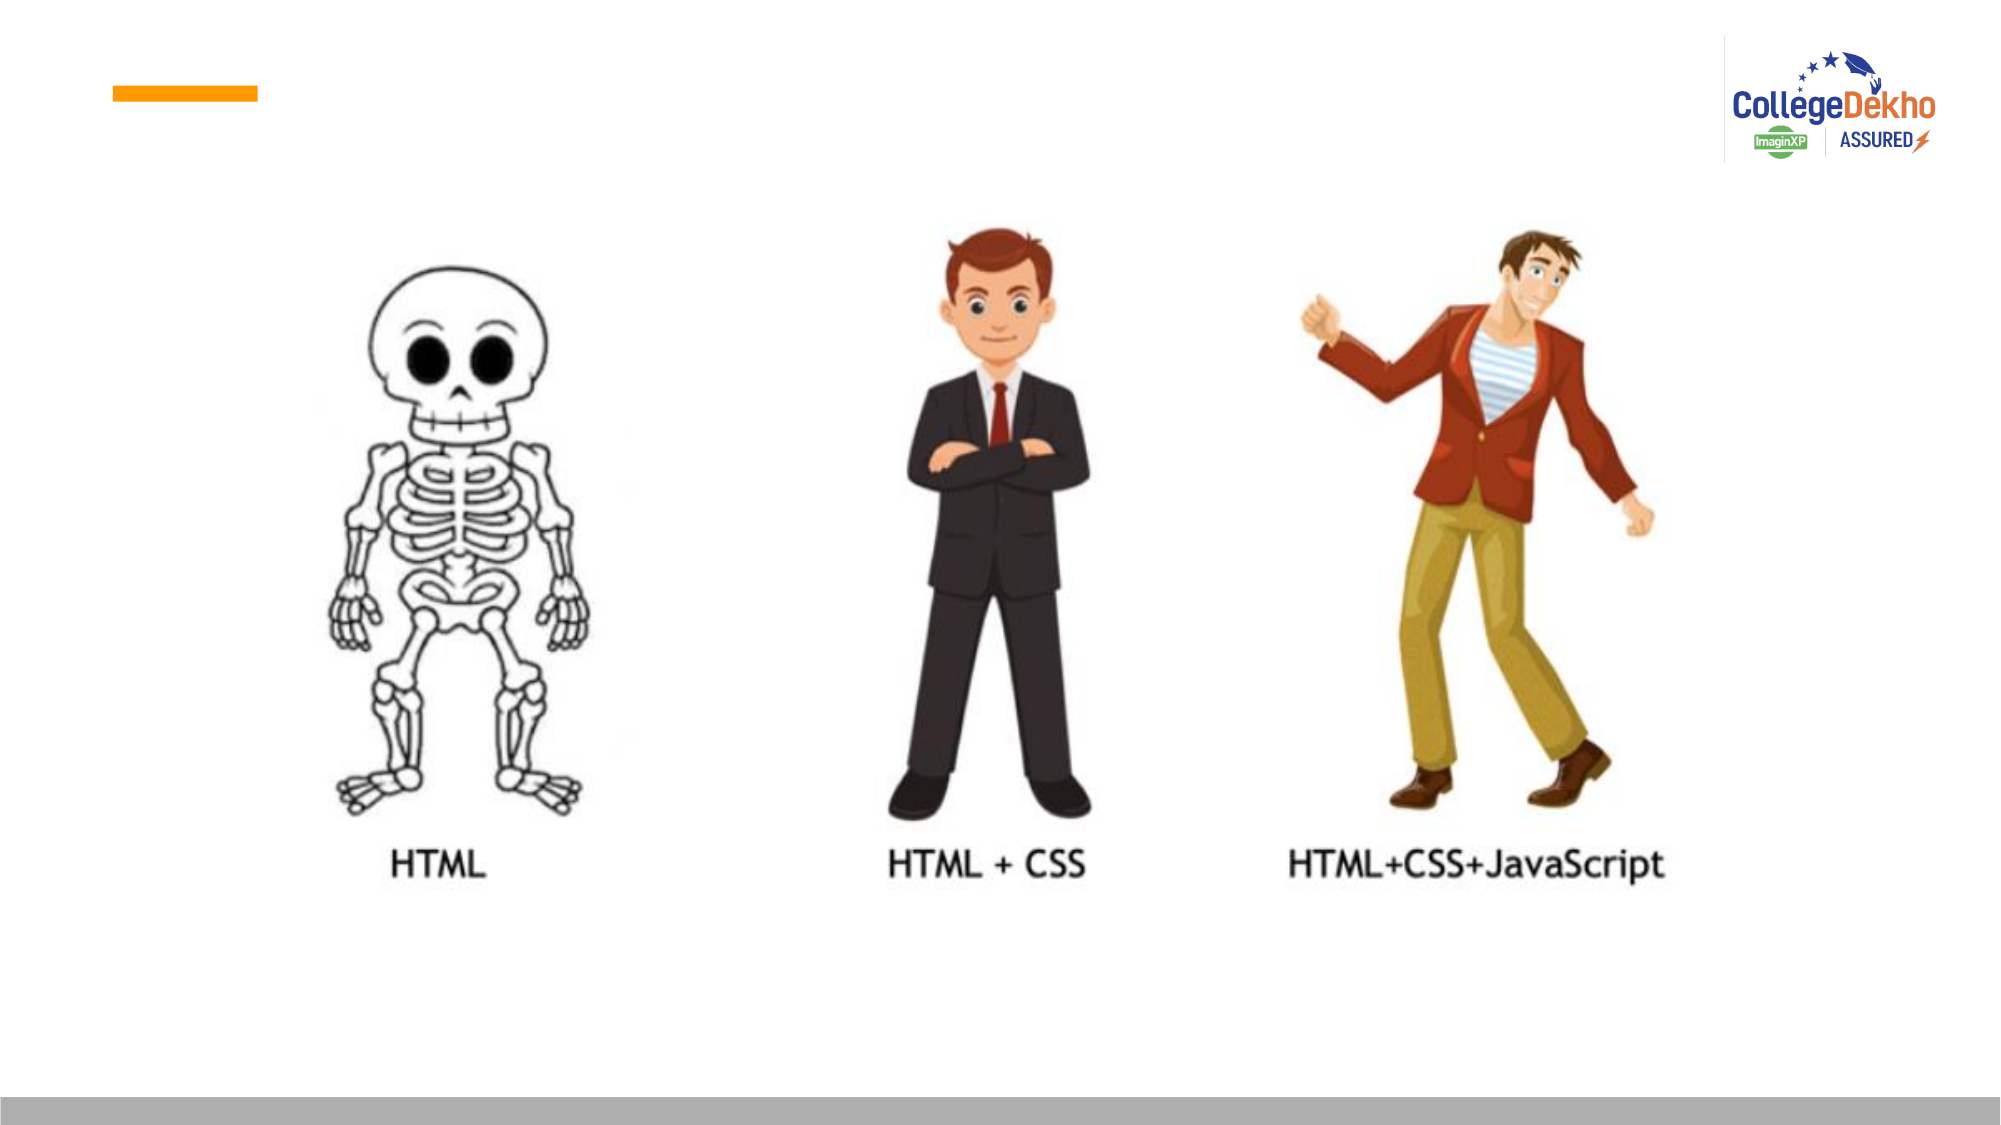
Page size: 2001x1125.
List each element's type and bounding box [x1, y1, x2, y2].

picture [0, 1080, 2001, 1125]
picture [235, 36, 1943, 990]
